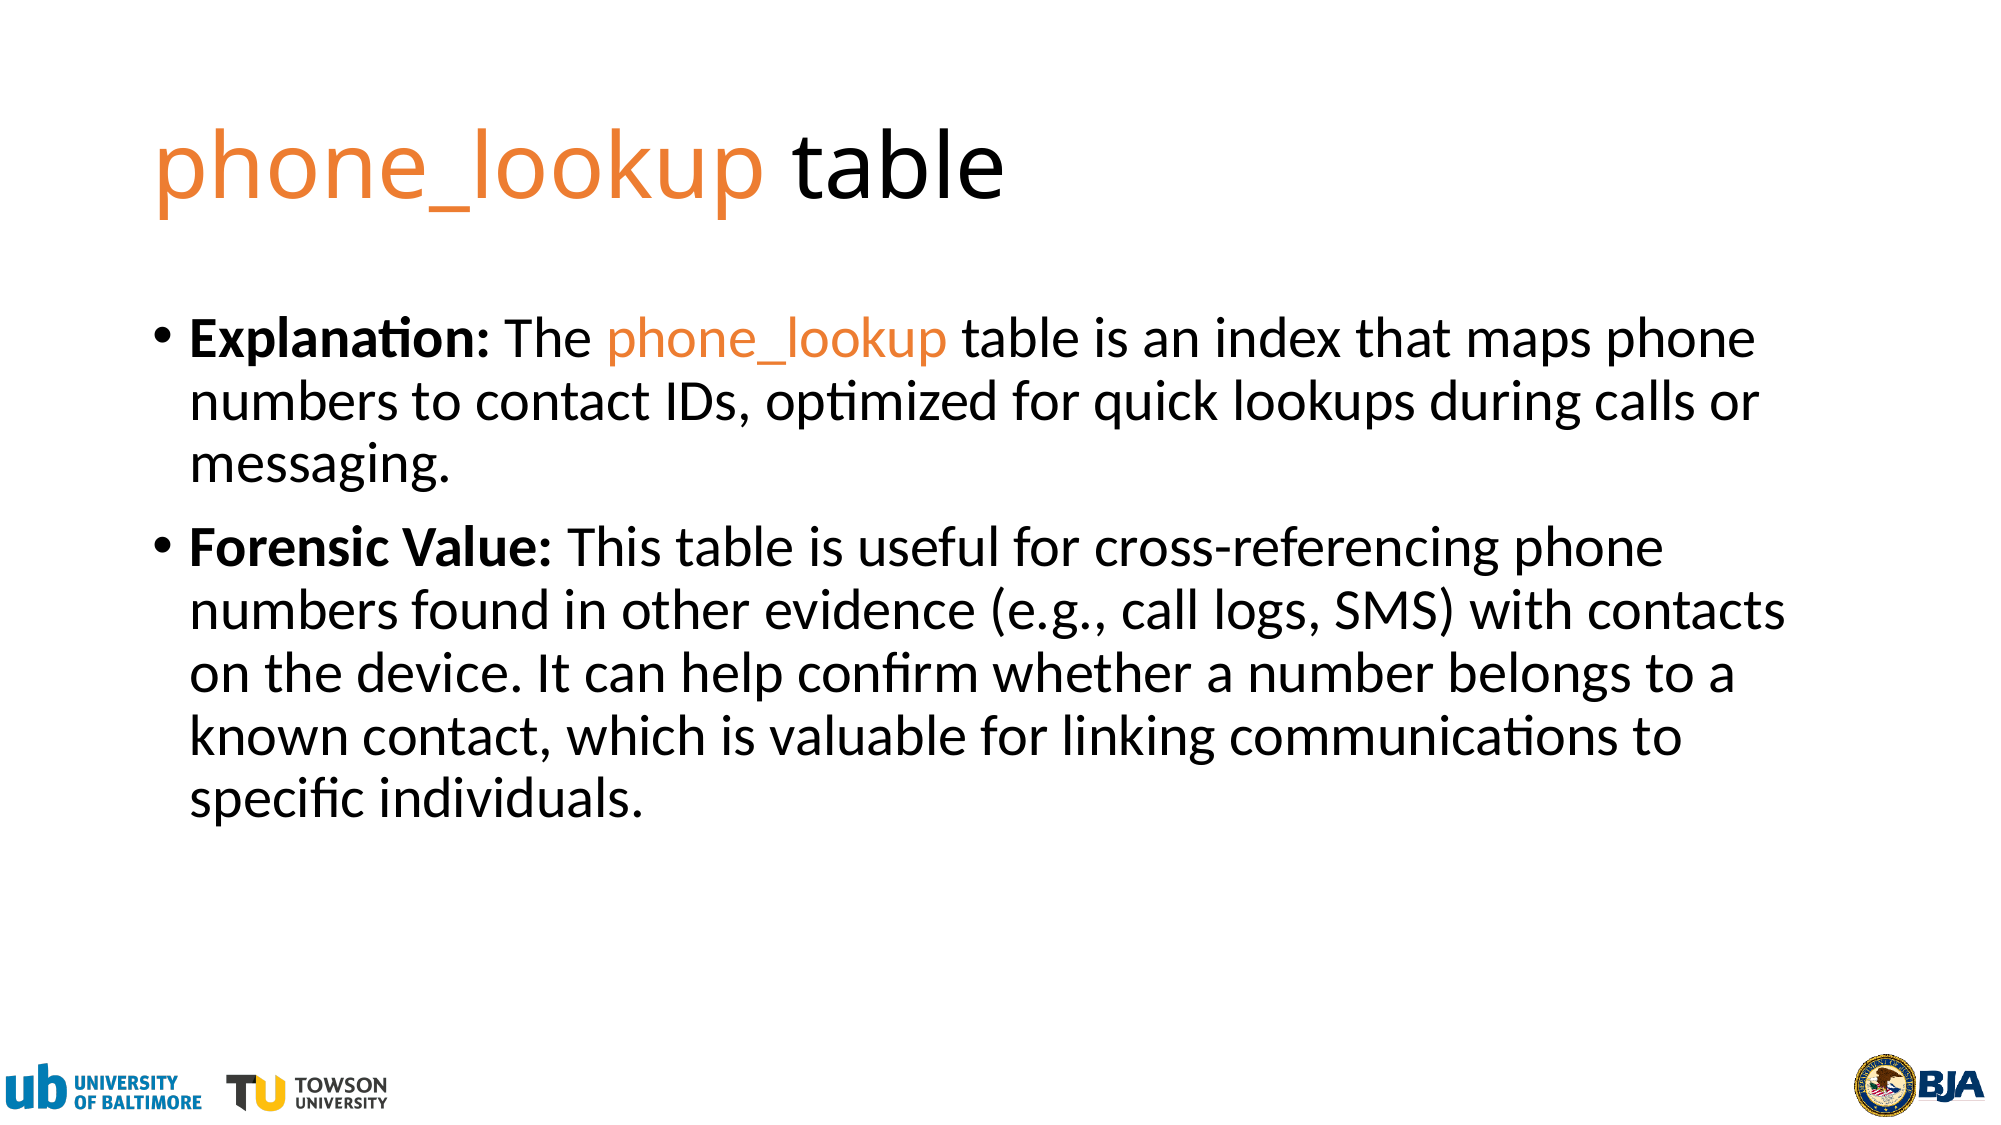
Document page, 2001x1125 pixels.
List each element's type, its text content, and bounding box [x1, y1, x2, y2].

list Explanation: The phone_lookup table is an index that maps phone numbers to contact IDs, optimized for quick lookups during calls or messaging. Forensic Value: This table is useful for cross-referencing phone numbers found in other evidence (e.g., call logs, SMS) with contacts on the device. It can help confirm whether a number belongs to a known contact, which is valuable for linking communications to specific individuals. [137, 299, 1863, 1014]
picture [0, 1031, 407, 1125]
title phone_lookup table [137, 59, 1863, 278]
picture [1854, 1054, 1986, 1117]
